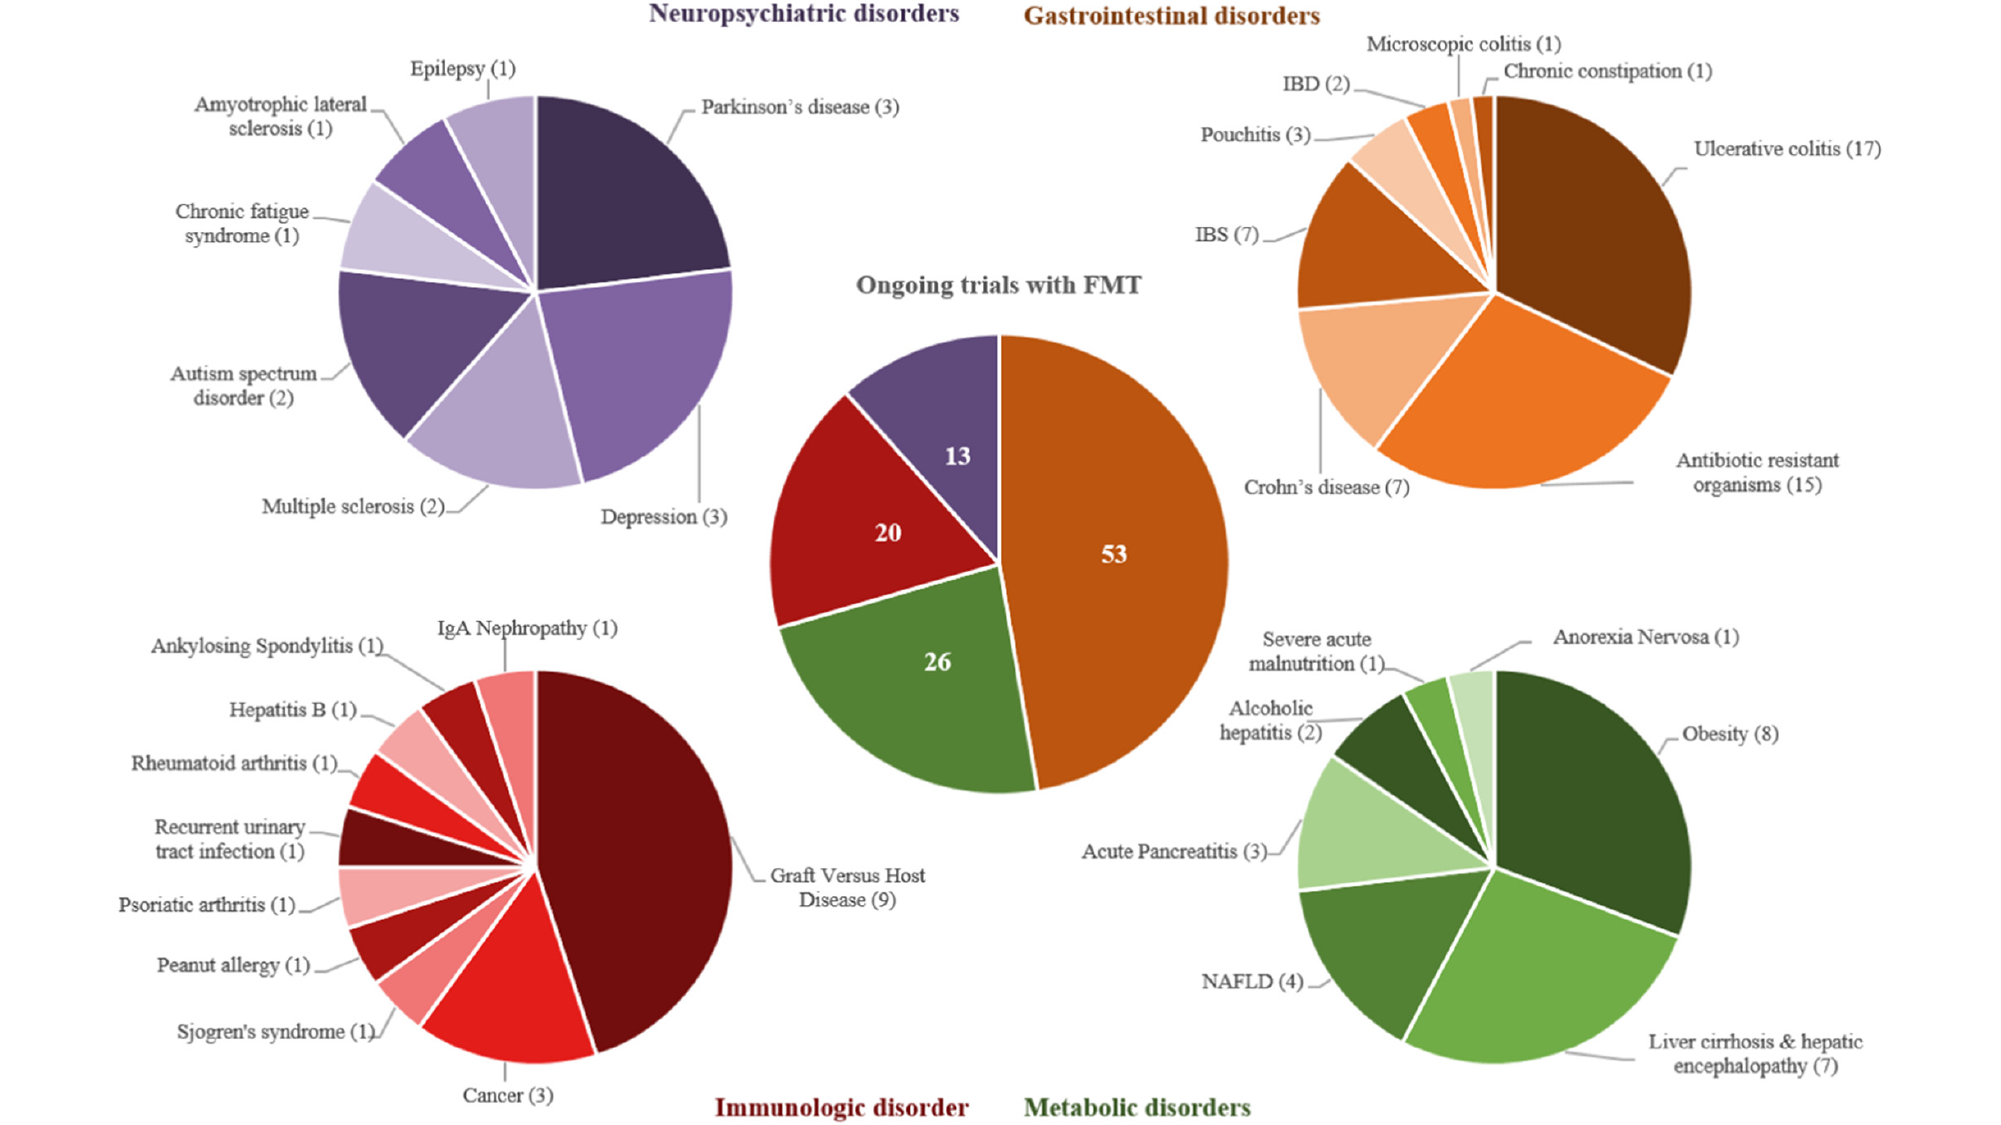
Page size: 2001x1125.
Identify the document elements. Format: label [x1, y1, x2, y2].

picture [115, 0, 1885, 1125]
